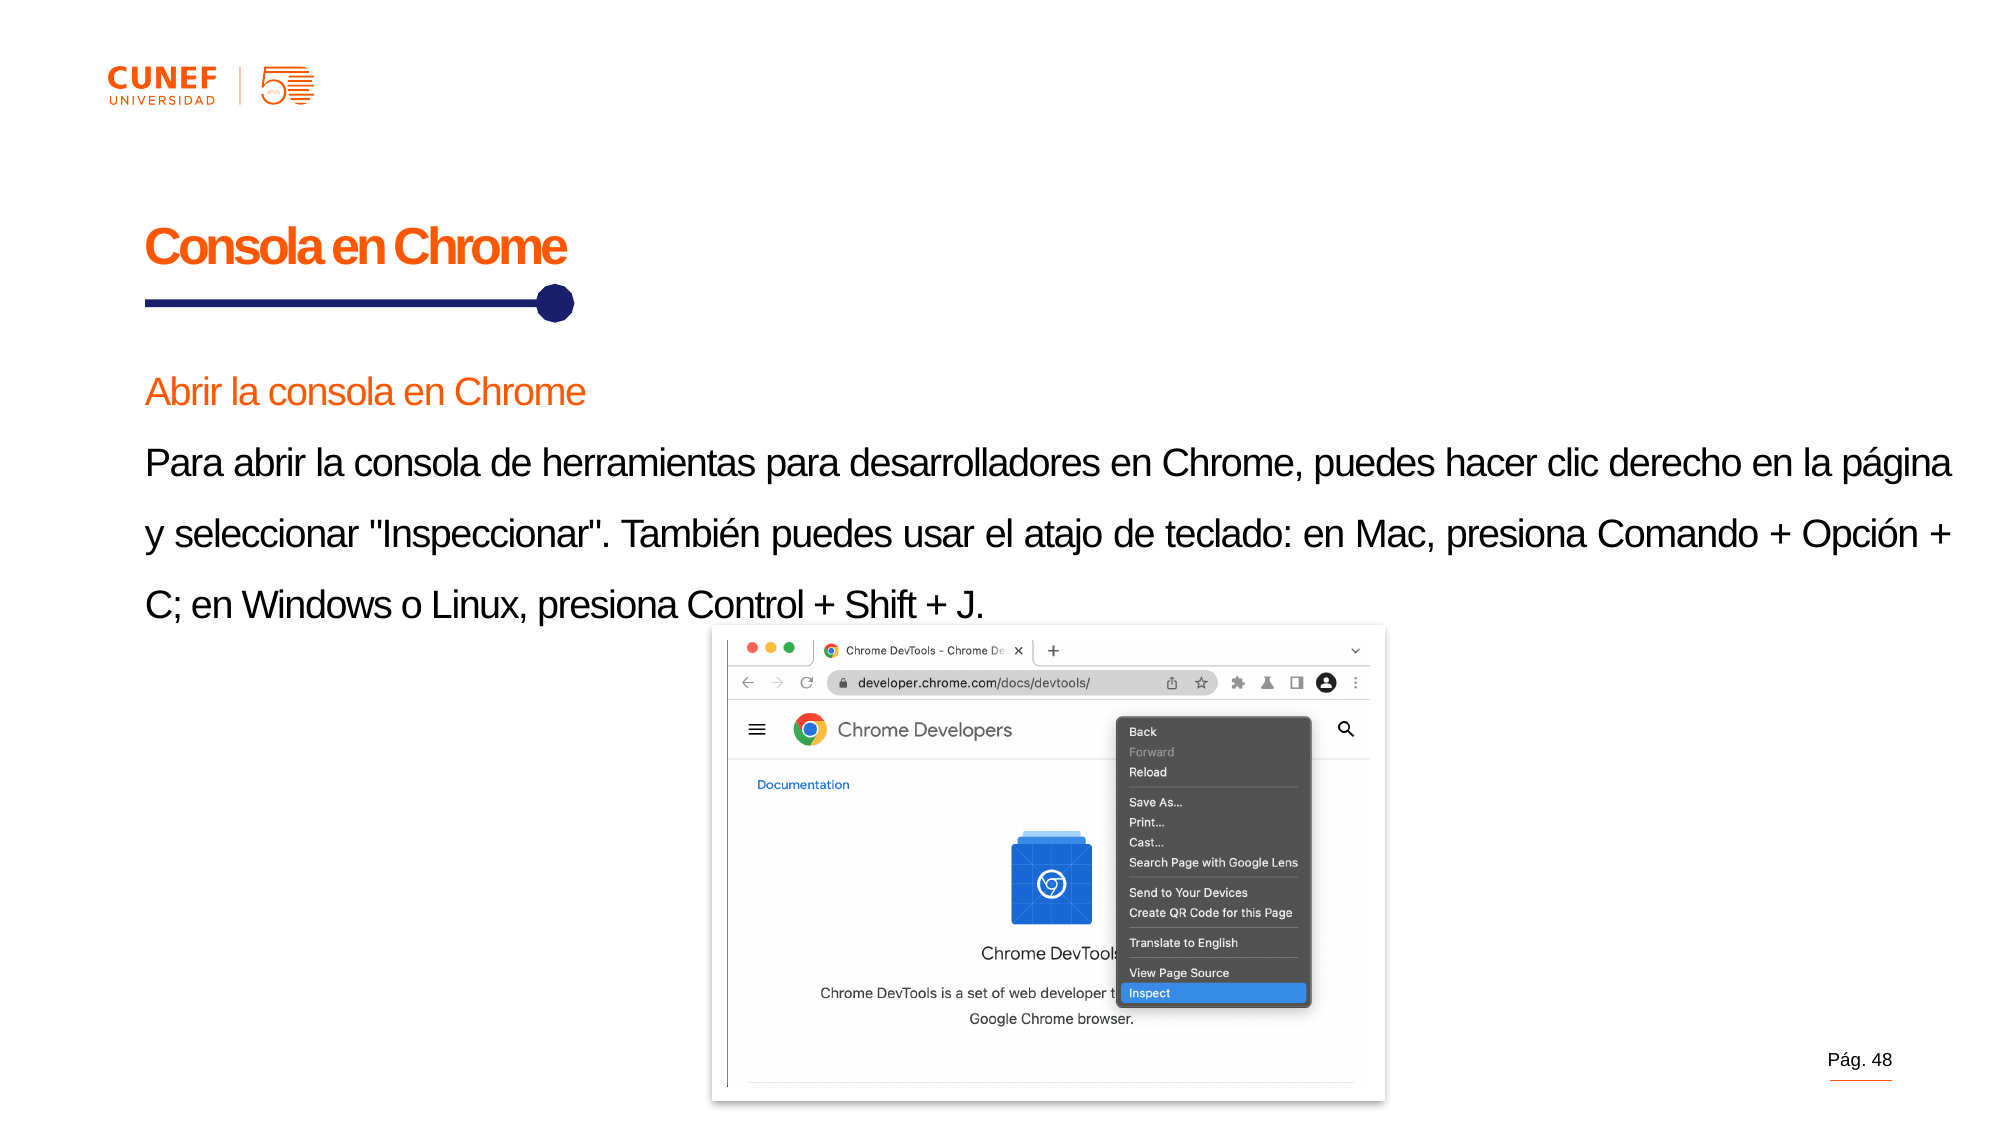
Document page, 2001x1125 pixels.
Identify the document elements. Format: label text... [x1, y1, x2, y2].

text_box Abrir la consola en Chrome Para abrir la consola de herramientas para desarrolladores en Chrome, puedes hacer clic derecho en la página y seleccionar "Inspeccionar". También puedes usar el atajo de teclado: en Mac, presiona Comando + Opción + C; en Windows o Linux, presiona Control + Shift + J. [145, 341, 1952, 627]
picture [726, 639, 1370, 1087]
picture [108, 66, 314, 105]
text_box [145, 292, 566, 314]
text_box Consola en Chrome [145, 178, 1238, 276]
